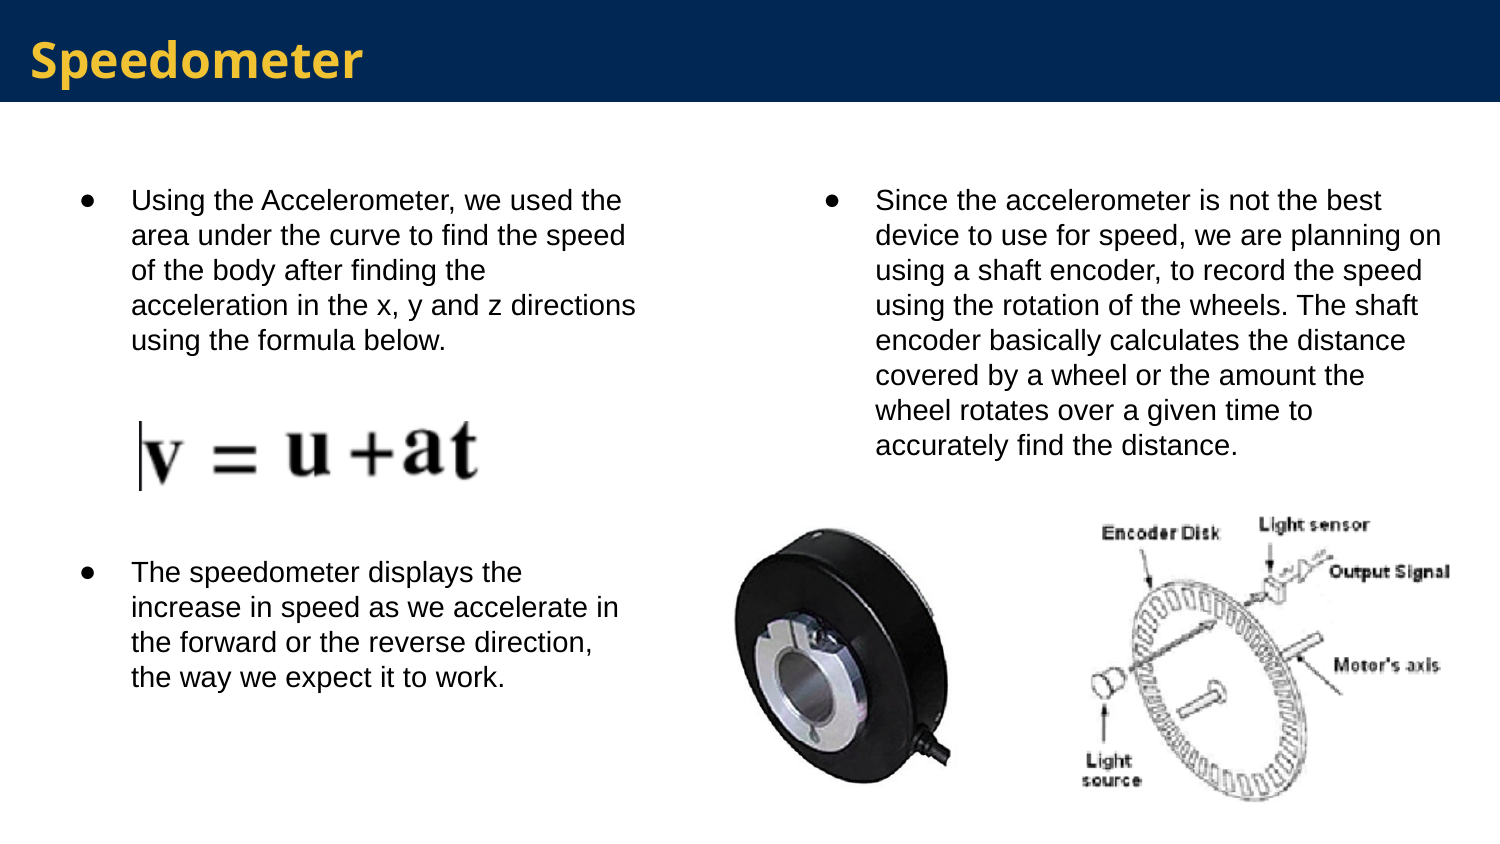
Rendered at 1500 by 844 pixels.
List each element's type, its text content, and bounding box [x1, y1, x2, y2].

text_box Since the accelerometer is not the best device to use for speed, we are planning on using a shaft encoder, to record the speed using the rotation of the wheels. The shaft encoder basically calculates the distance covered by a wheel or the amount the wheel rotates over a given time to accurately find the distance. [785, 166, 1458, 477]
text_box Using the Accelerometer, we used the area under the curve to find the speed of the body after finding the acceleration in the x, y and z directions using the formula below. [41, 166, 657, 372]
picture [139, 421, 495, 491]
picture [0, 0, 1500, 103]
text_box The speedometer displays the increase in speed as we accelerate in the forward or the reverse direction, the way we expect it to work. [41, 538, 657, 709]
picture [1070, 490, 1459, 805]
picture [691, 490, 1013, 805]
